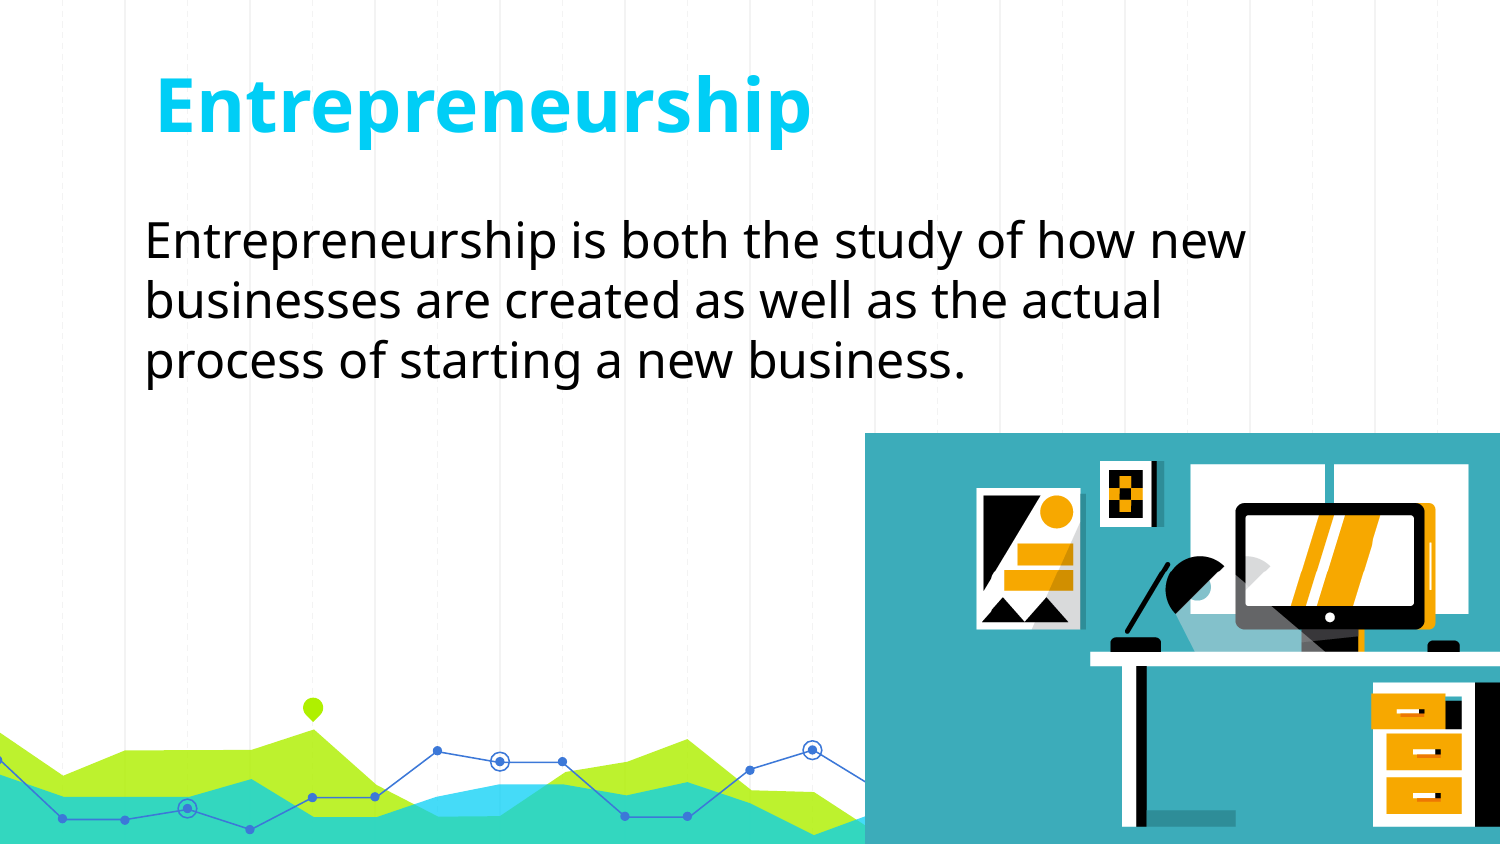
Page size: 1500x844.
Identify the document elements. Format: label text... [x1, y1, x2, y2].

text_box Entrepreneurship [139, 42, 1309, 165]
picture [865, 433, 1500, 844]
text_box Entrepreneurship is both the study of how new businesses are created as well as the actual process of starting a new business. [130, 193, 1319, 592]
